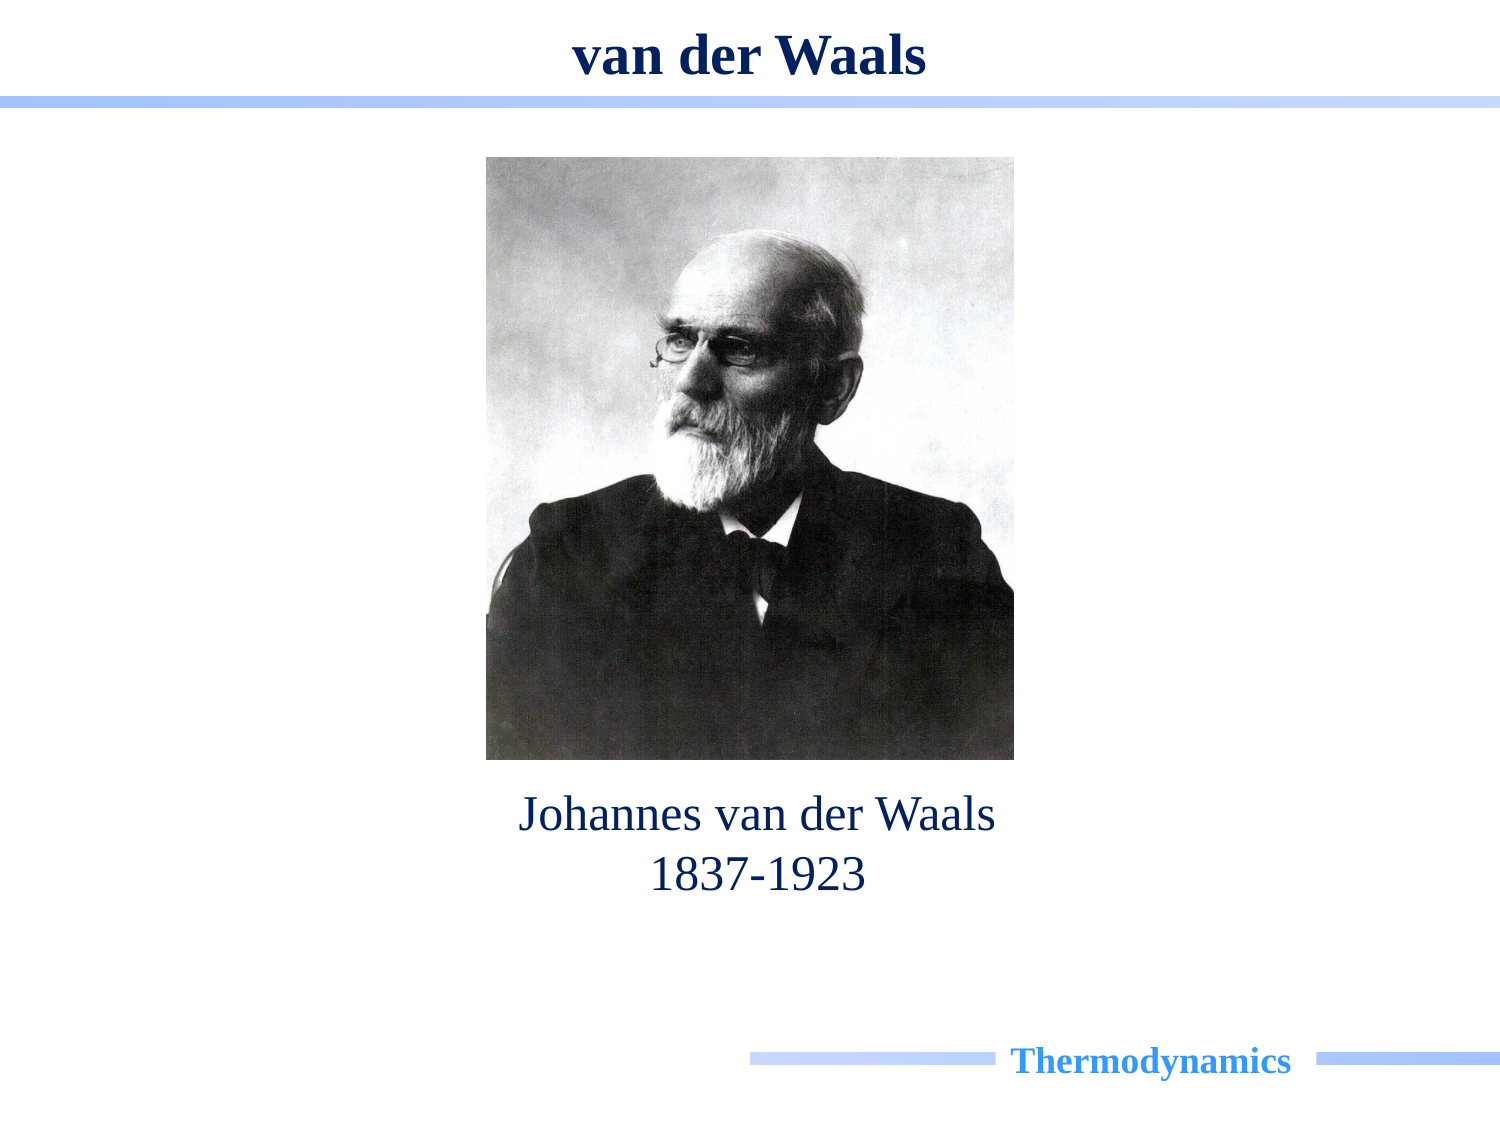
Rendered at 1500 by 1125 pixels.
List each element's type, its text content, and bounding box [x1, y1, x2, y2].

text_box Johannes van der Waals 1837-1923 [504, 772, 1012, 908]
title van der Waals [228, 25, 1272, 77]
picture [486, 157, 1014, 760]
